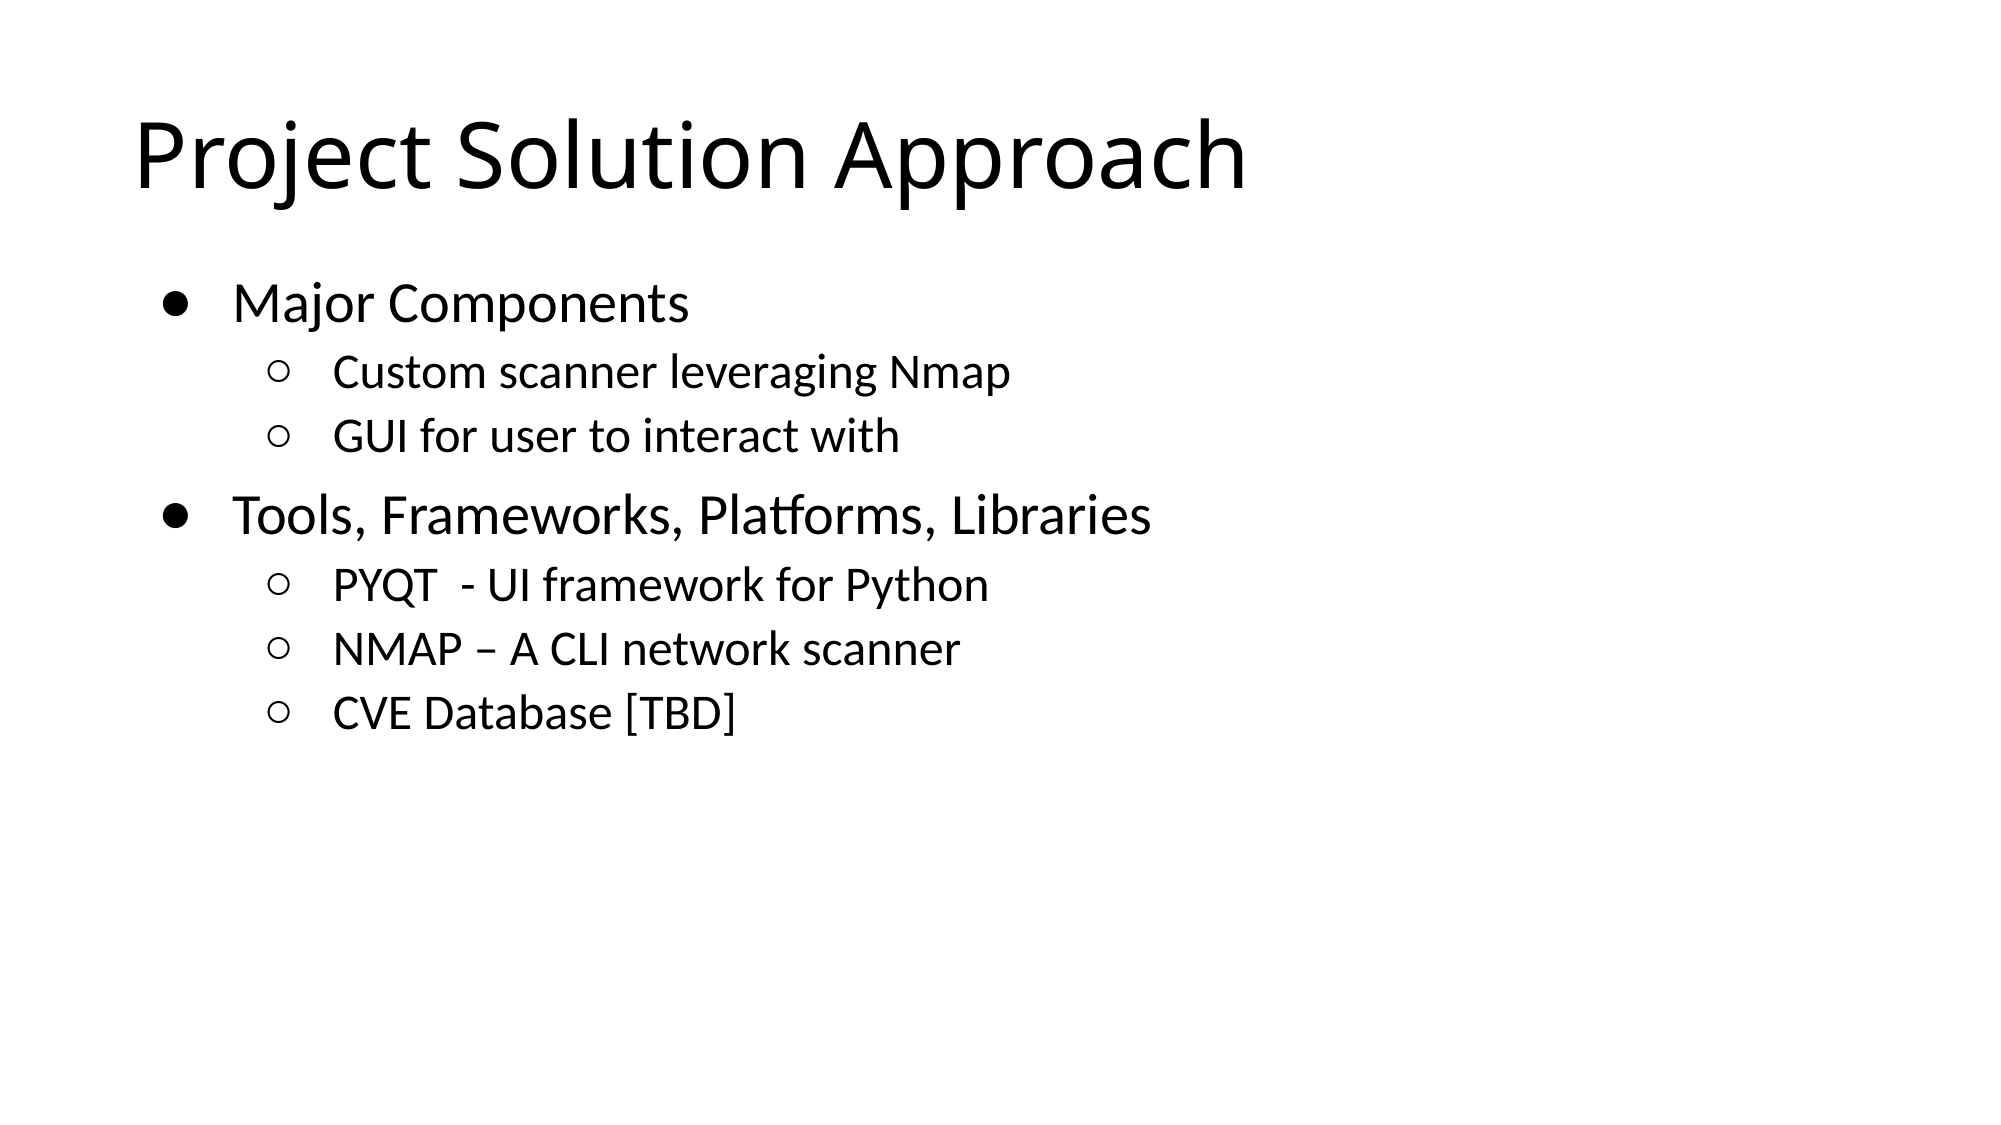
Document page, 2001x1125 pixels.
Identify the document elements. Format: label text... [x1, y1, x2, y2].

list Major Components Custom scanner leveraging Nmap GUI for user to interact with Tools, Frameworks, Platforms, Libraries PYQT - UI framework for Python NMAP – A CLI network scanner CVE Database [TBD] [112, 252, 1977, 1000]
title Project Solution Approach [112, 89, 1977, 215]
